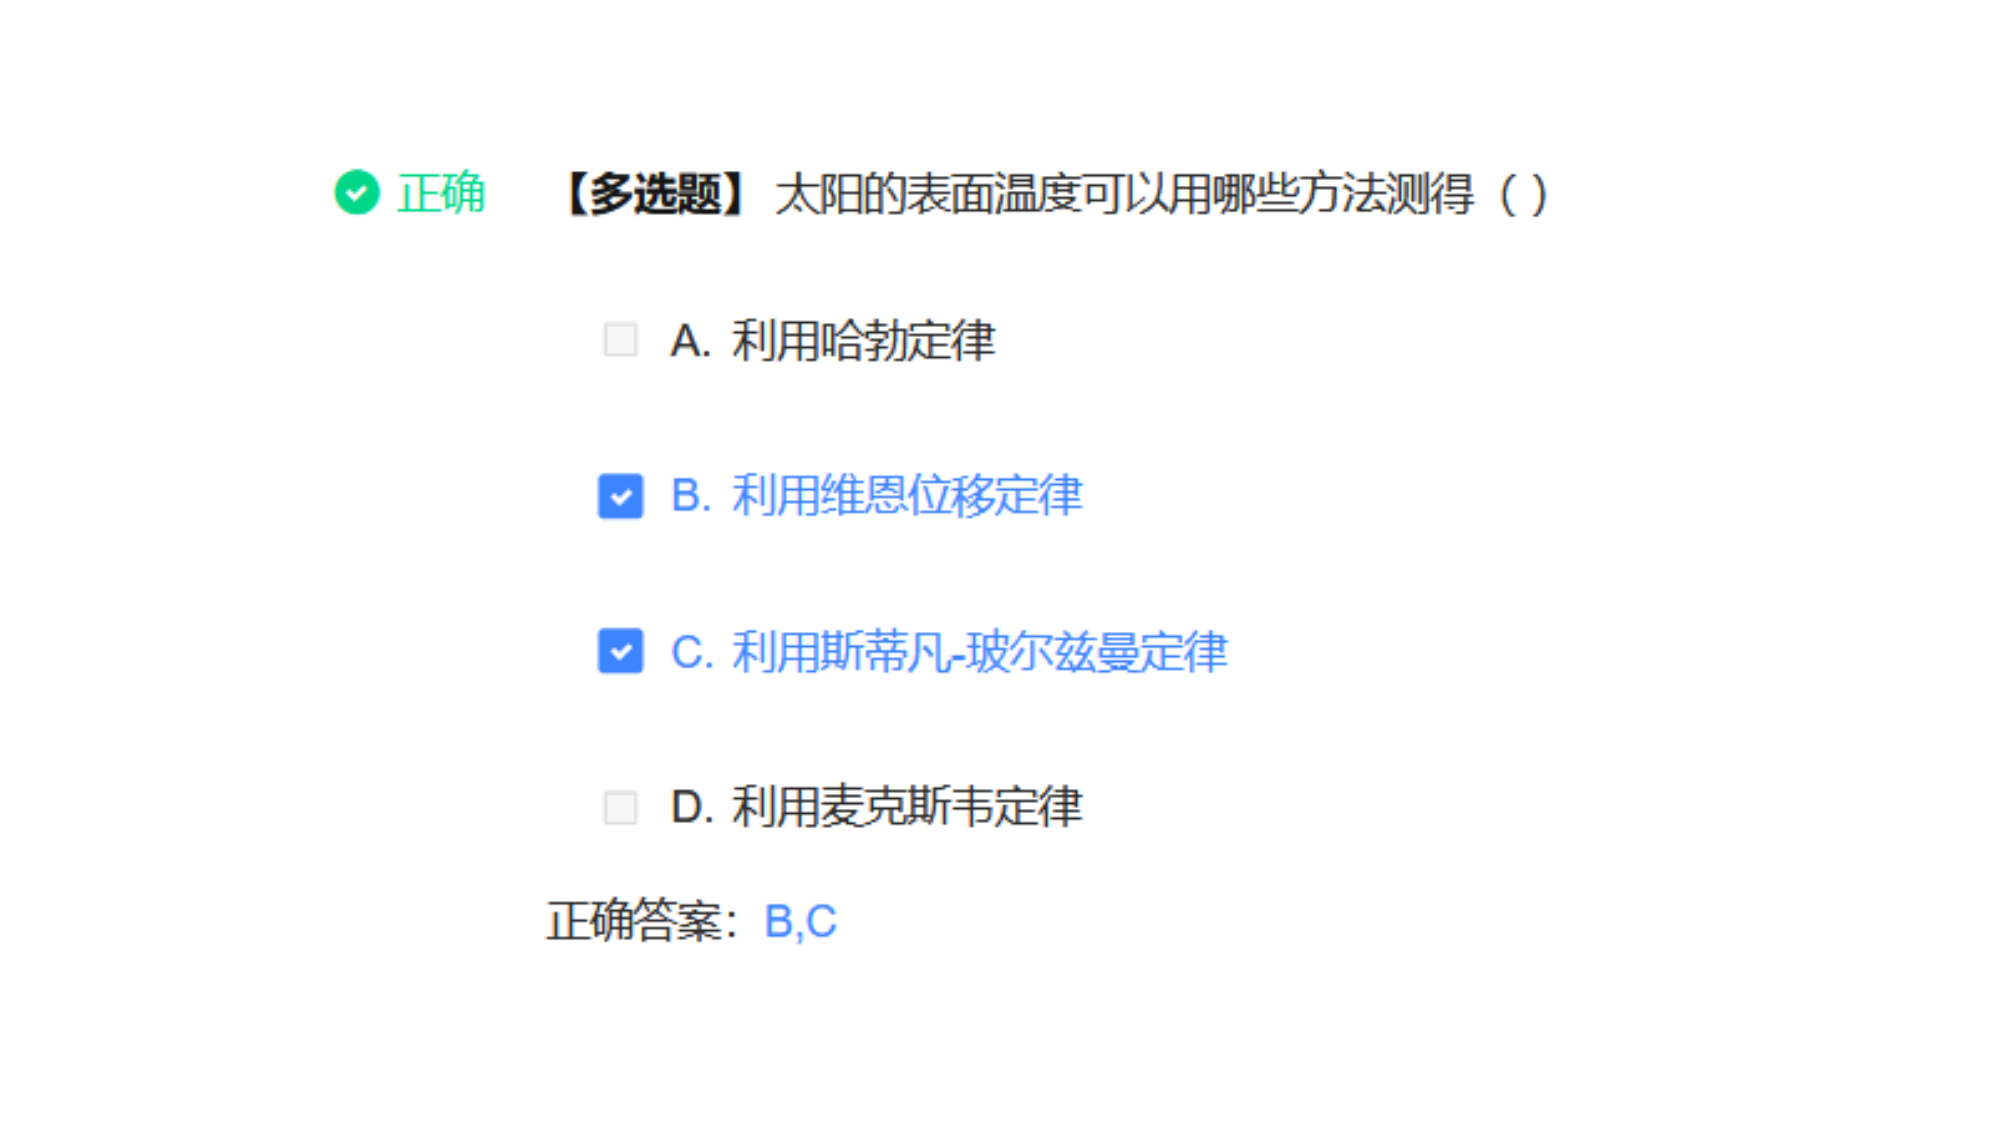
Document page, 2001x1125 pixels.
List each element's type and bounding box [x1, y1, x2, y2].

picture [314, 160, 1686, 965]
